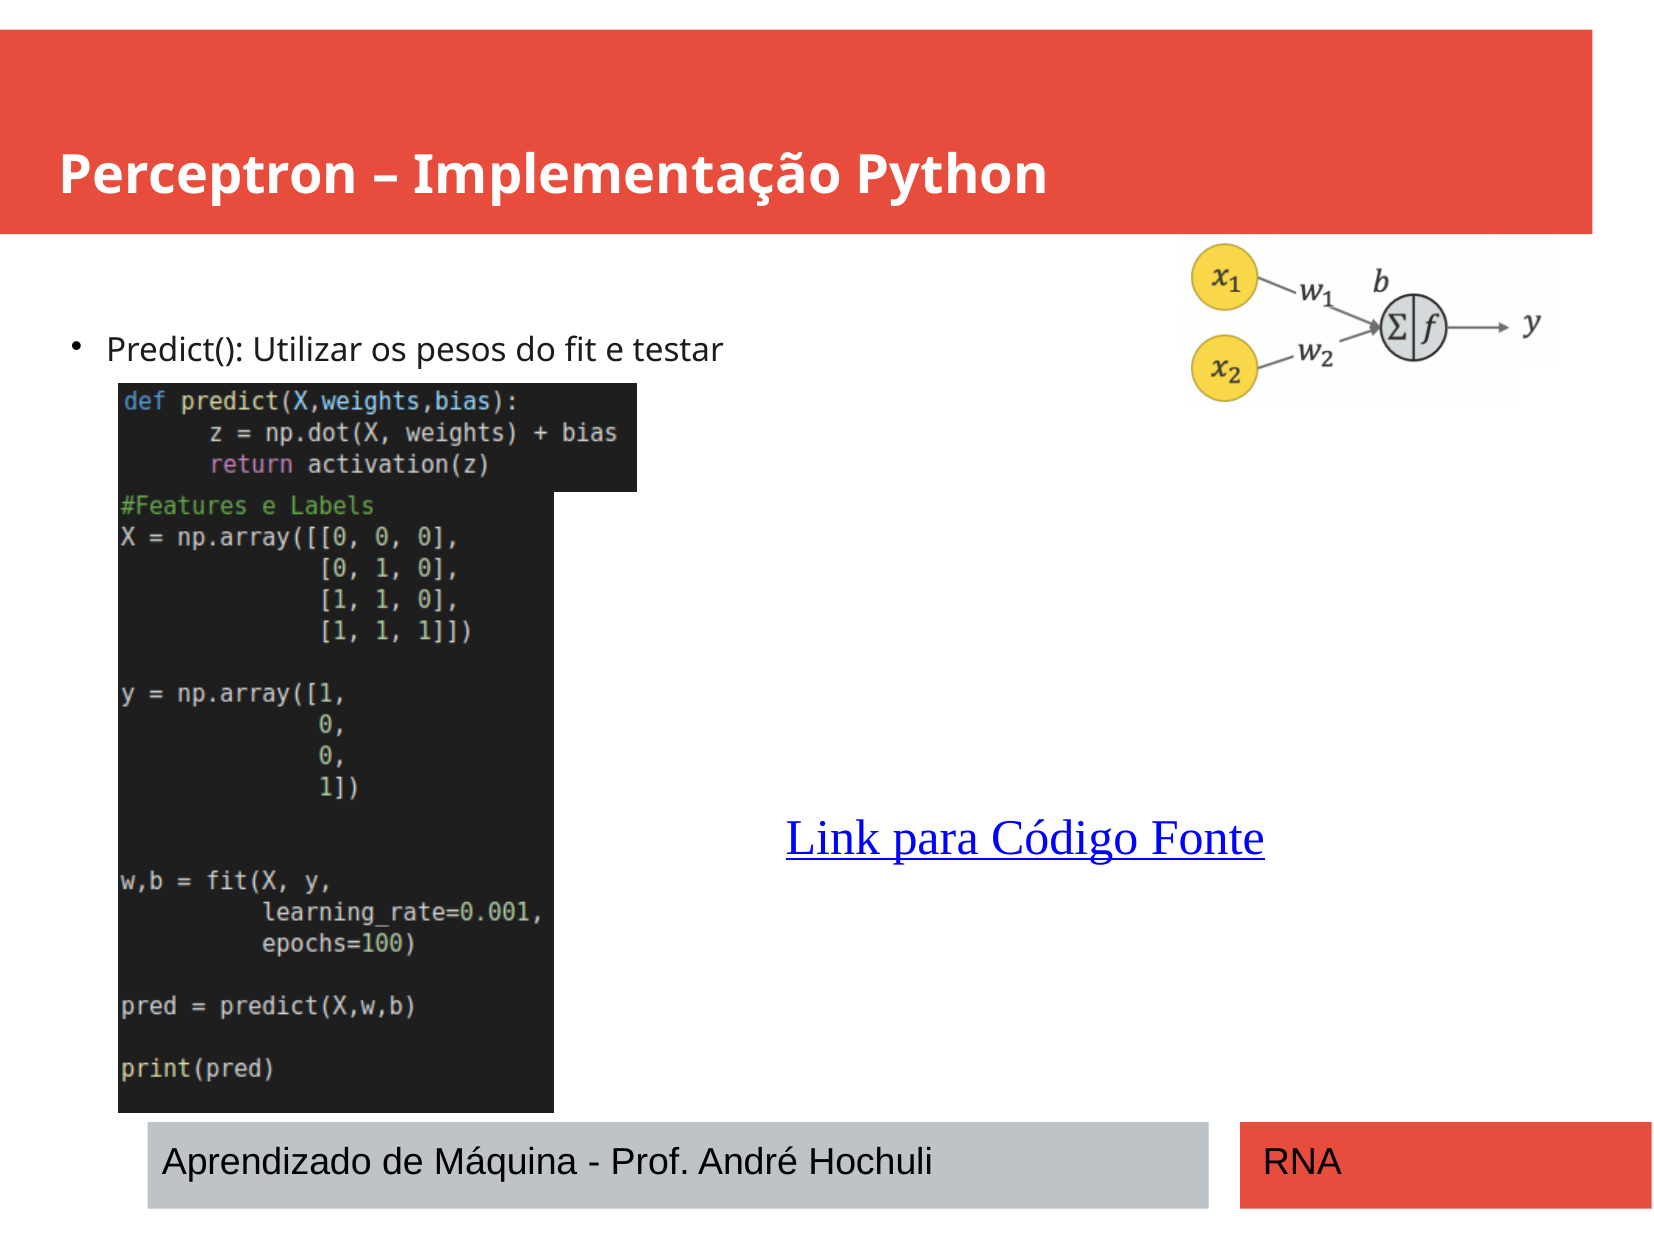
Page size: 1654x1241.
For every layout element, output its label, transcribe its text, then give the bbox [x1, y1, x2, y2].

picture [1180, 235, 1558, 408]
text_box Aprendizado de Máquina - Prof. André Hochuli [147, 1130, 1203, 1188]
text_box Link para Código Fonte [770, 797, 1417, 872]
text_box Perceptron – Implementação Python [59, 59, 1593, 205]
picture [117, 383, 637, 1114]
text_box Predict(): Utilizar os pesos do fit e testar [56, 250, 1594, 1130]
text_box RNA [1248, 1129, 1622, 1188]
